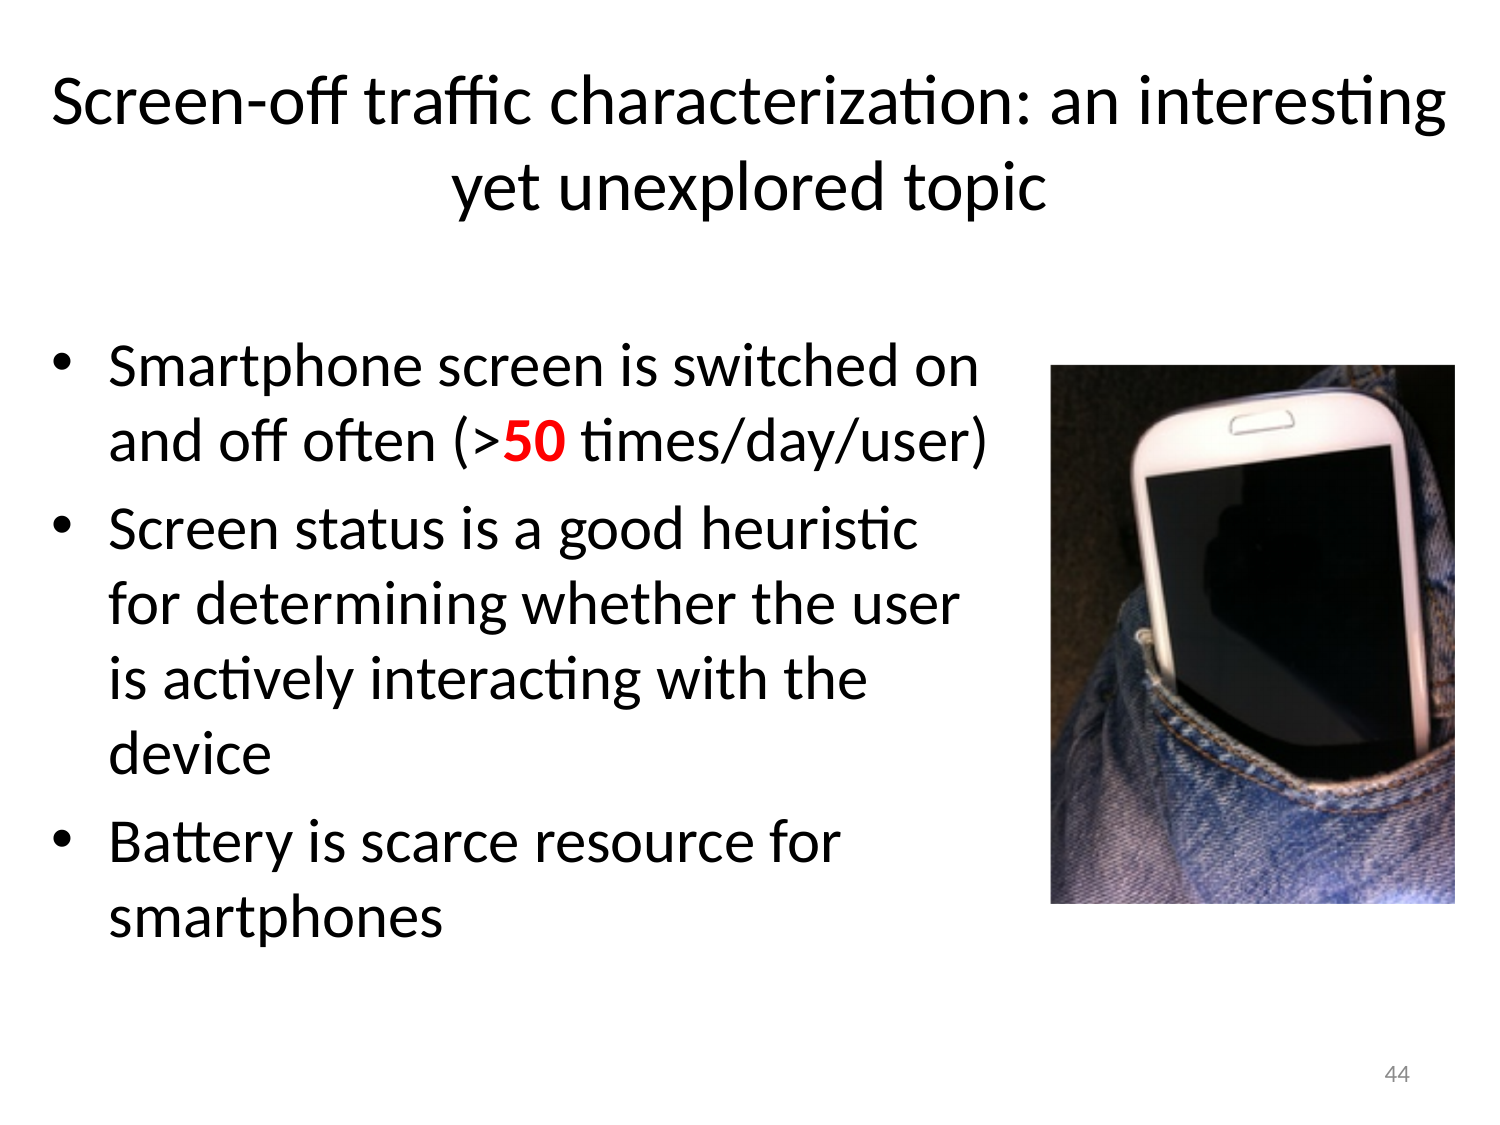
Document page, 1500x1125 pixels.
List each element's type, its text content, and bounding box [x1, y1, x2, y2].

slide_number 44 [1074, 1042, 1425, 1103]
title Screen-off traffic characterization: an interesting yet unexplored topic [0, 45, 1500, 233]
list Smartphone screen is switched on and off often (>50 times/day/user) Screen status is a good heuristic for determining whether the user is actively interacting with the device Battery is scarce resource for smartphones [36, 315, 1021, 1005]
picture [982, 365, 1500, 903]
